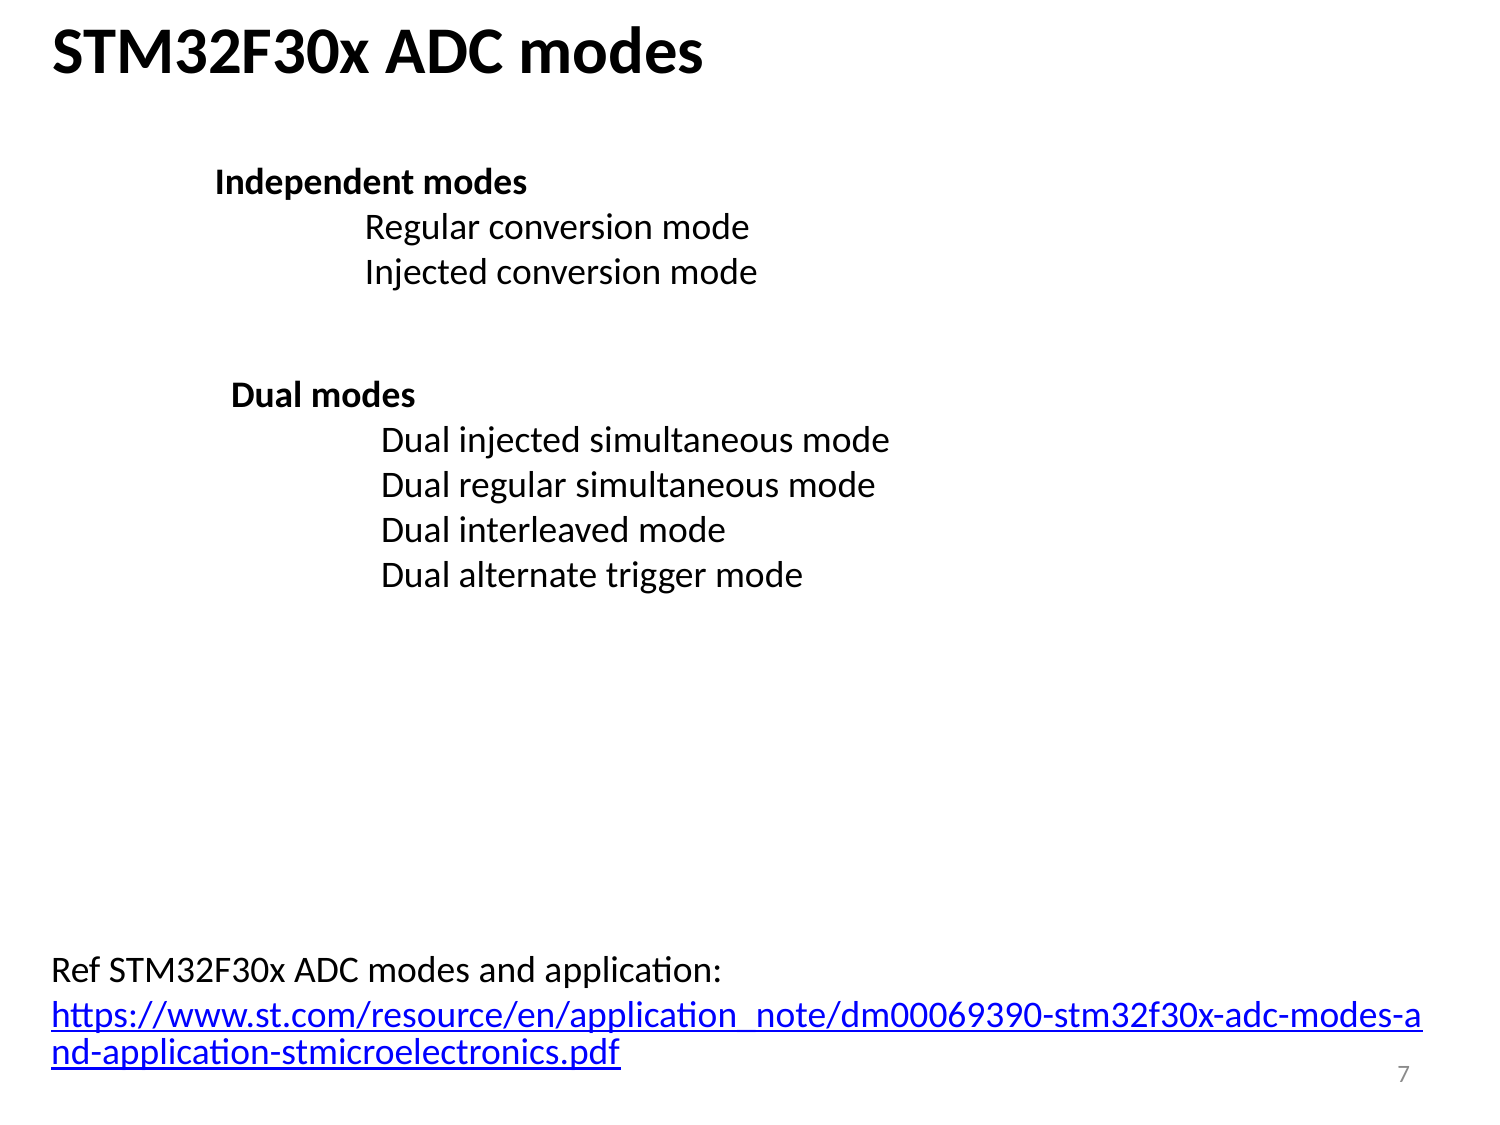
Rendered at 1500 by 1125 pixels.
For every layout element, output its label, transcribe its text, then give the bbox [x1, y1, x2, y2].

text_box Independent modes Regular conversion mode Injected conversion mode [199, 149, 863, 300]
text_box Dual modes Dual injected simultaneous mode Dual regular simultaneous mode Dual interleaved mode Dual alternate trigger mode [216, 362, 906, 603]
text_box Ref STM32F30x ADC modes and application: https://www.st.com/resource/en/application_note/dm00069390-stm32f30x-adc-modes-and-application-stmicroelectronics.pdf [36, 937, 1449, 1088]
text_box STM32F30x ADC modes [37, 0, 1038, 95]
slide_number 7 [1074, 1042, 1425, 1103]
